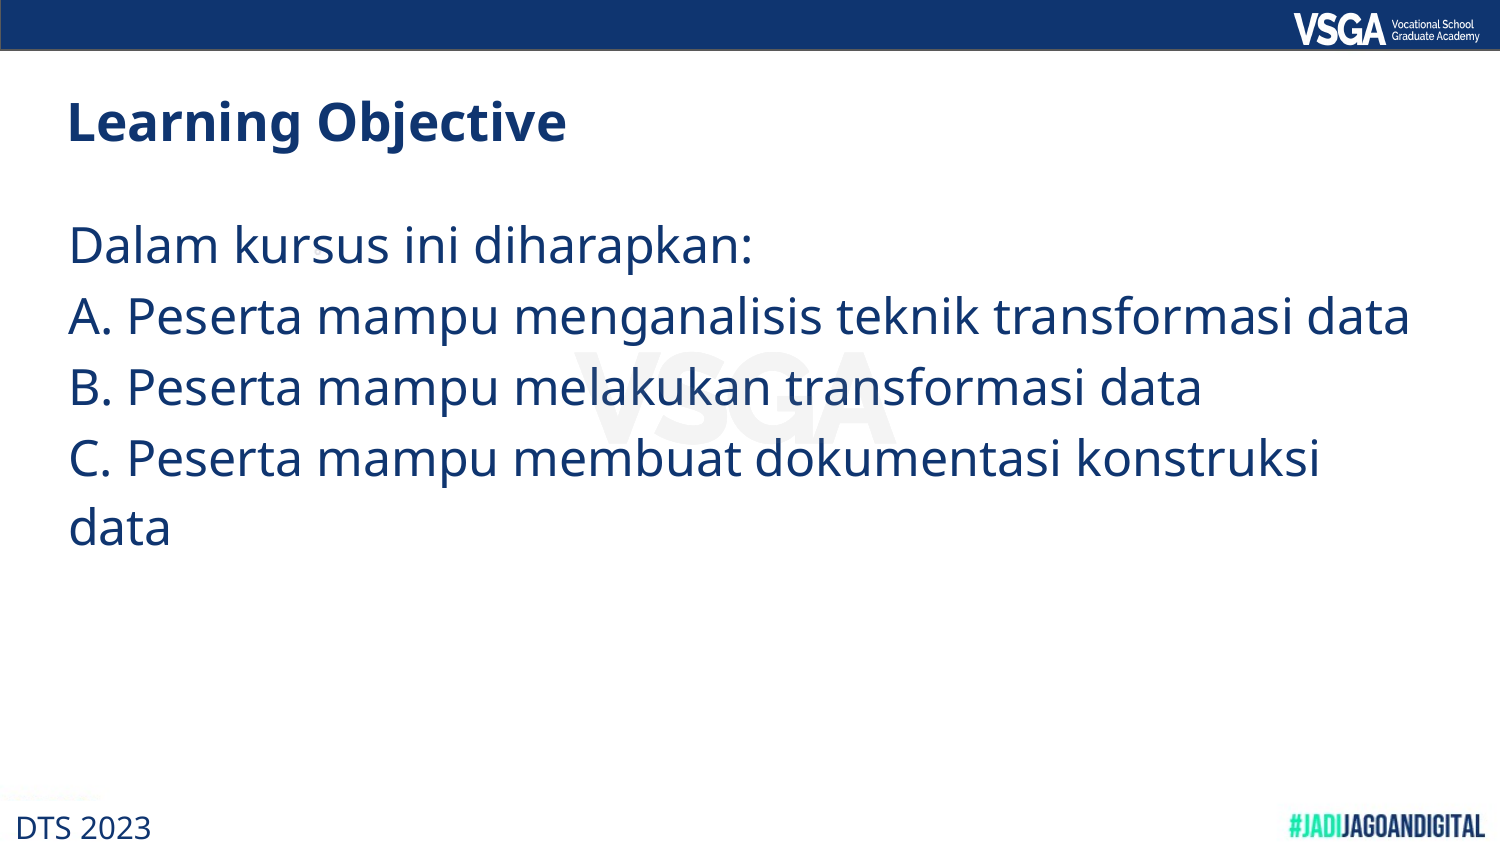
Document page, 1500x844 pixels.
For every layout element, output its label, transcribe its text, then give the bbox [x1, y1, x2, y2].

text_box DTS 2023 [0, 800, 613, 833]
picture [0, 0, 1500, 844]
list Dalam kursus ini diharapkan: A. Peserta mampu menganalisis teknik transformasi data B. Peserta mampu melakukan transformasi data C. Peserta mampu membuat dokumentasi konstruksi data [51, 189, 1449, 750]
title Learning Objective [51, 72, 1449, 167]
